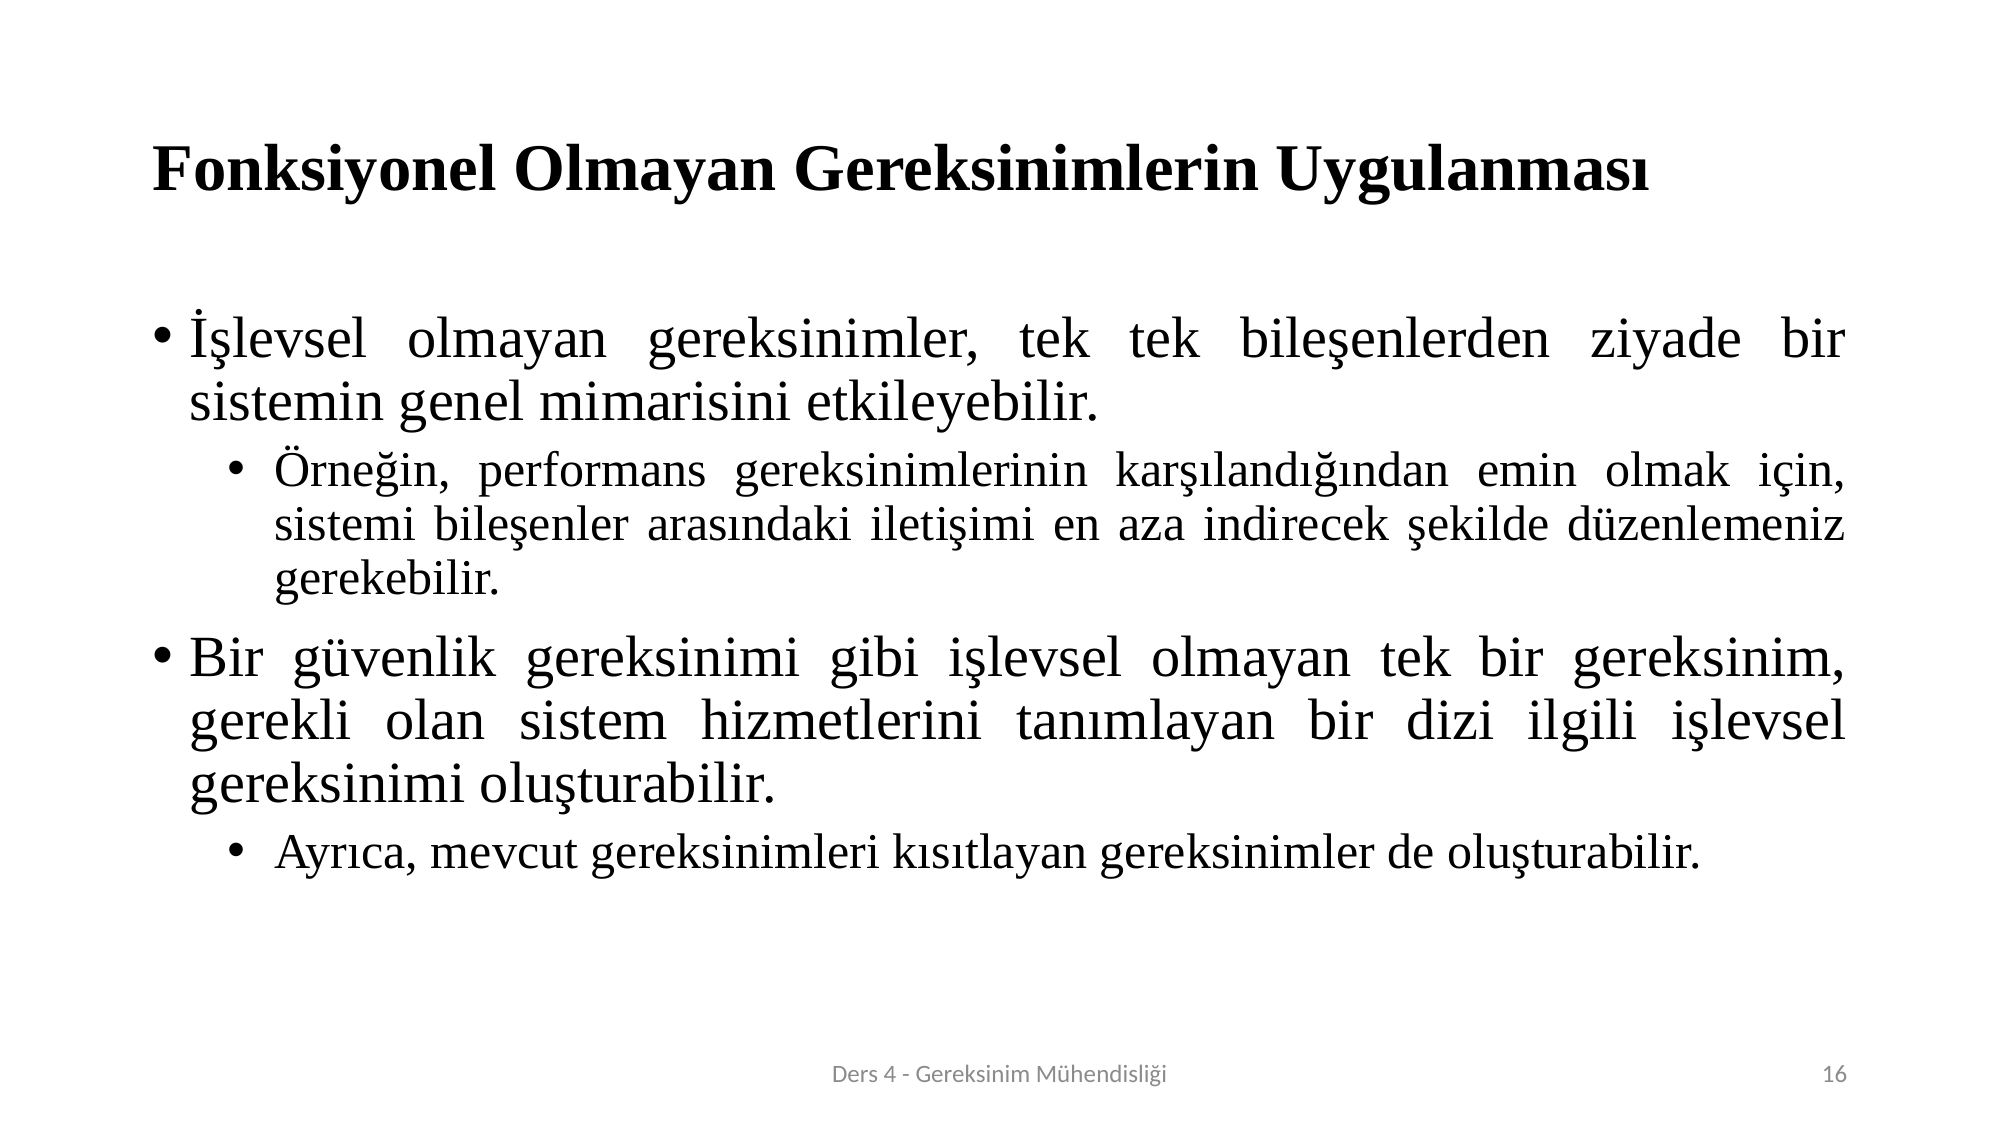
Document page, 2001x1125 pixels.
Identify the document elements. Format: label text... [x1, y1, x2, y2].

title Fonksiyonel Olmayan Gereksinimlerin Uygulanması [137, 59, 1863, 278]
list İşlevsel olmayan gereksinimler, tek tek bileşenlerden ziyade bir sistemin genel mimarisini etkileyebilir. Örneğin, performans gereksinimlerinin karşılandığından emin olmak için, sistemi bileşenler arasındaki iletişimi en aza indirecek şekilde düzenlemeniz gerekebilir. Bir güvenlik gereksinimi gibi işlevsel olmayan tek bir gereksinim, gerekli olan sistem hizmetlerini tanımlayan bir dizi ilgili işlevsel gereksinimi oluşturabilir. Ayrıca, mevcut gereksinimleri kısıtlayan gereksinimler de oluşturabilir. [137, 299, 1863, 1014]
footer Ders 4 - Gereksinim Mühendisliği [662, 1042, 1338, 1103]
slide_number 16 [1412, 1042, 1863, 1103]
